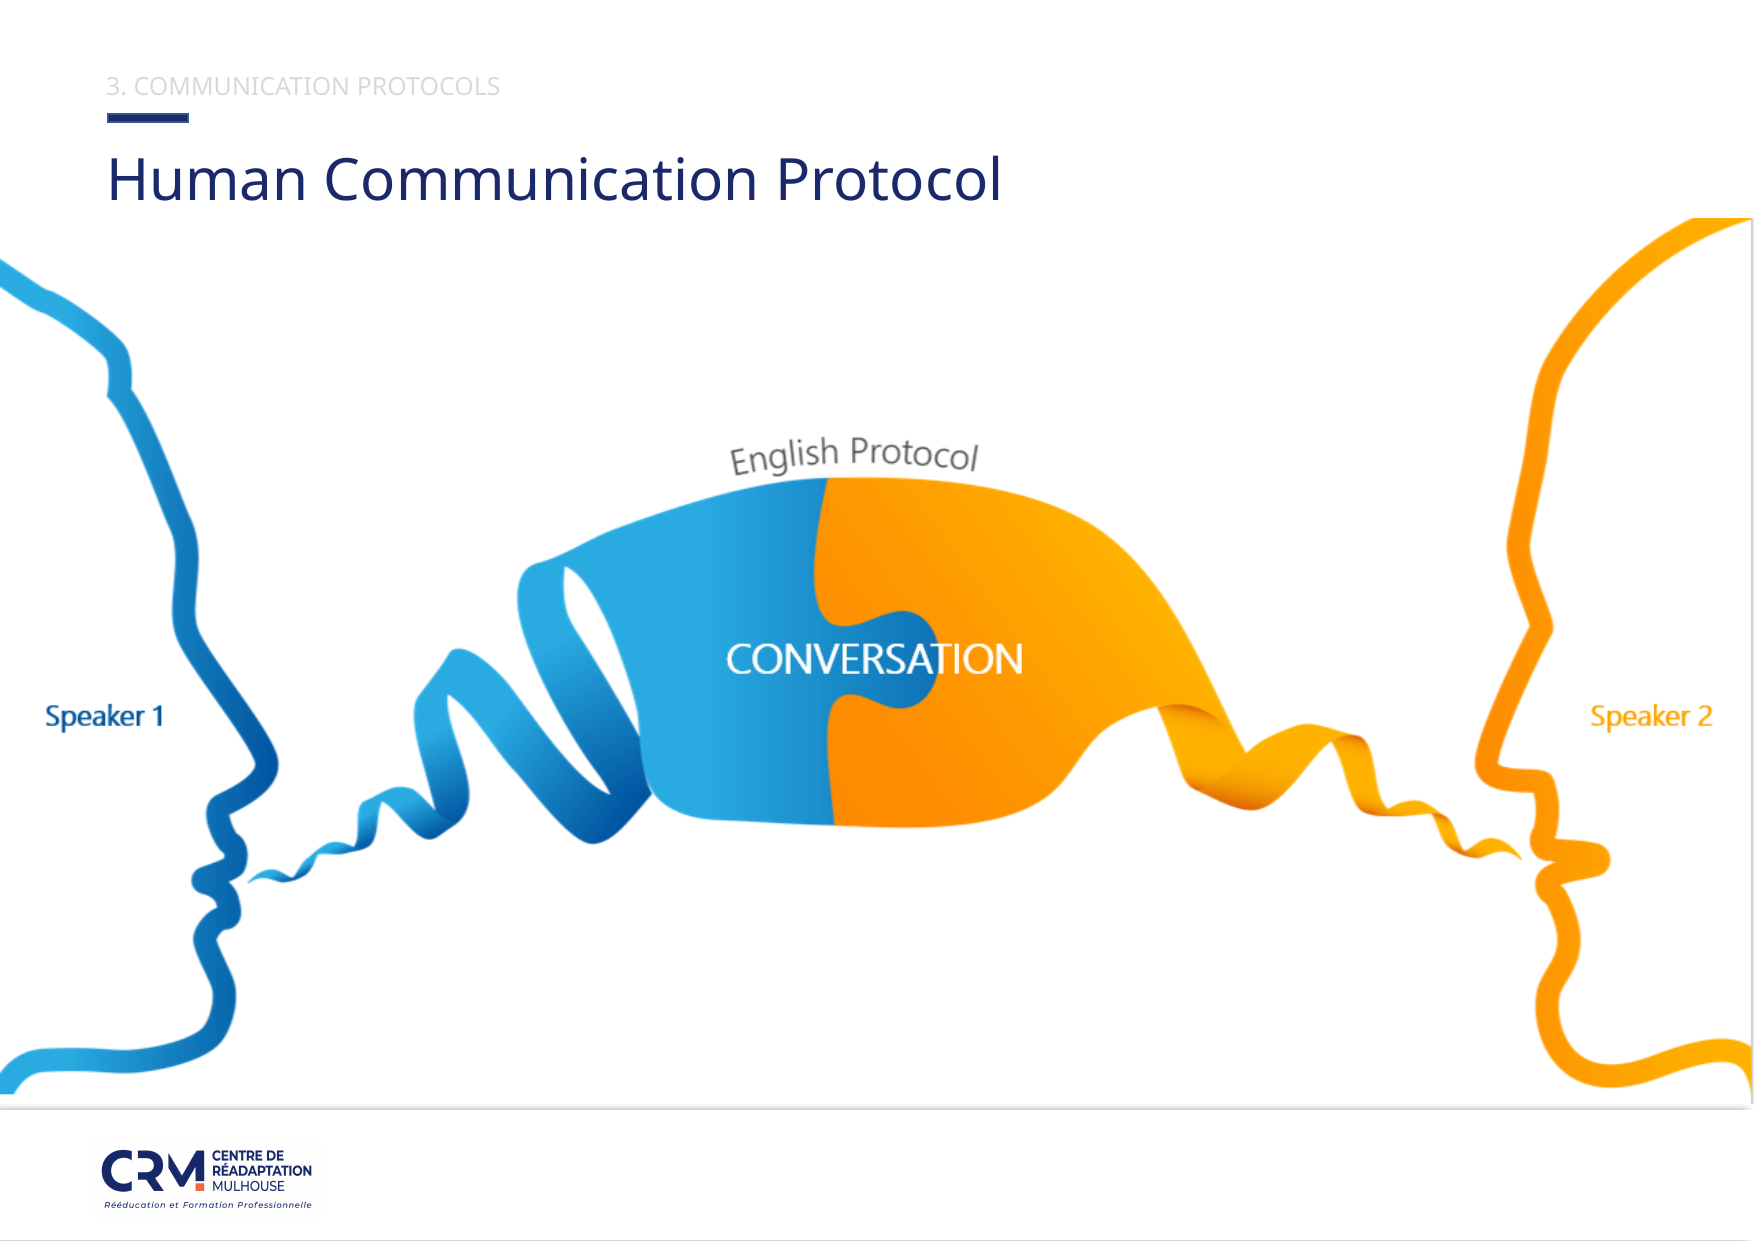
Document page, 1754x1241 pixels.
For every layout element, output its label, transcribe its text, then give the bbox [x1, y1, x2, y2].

list Human Communication Protocol [91, 142, 1647, 218]
title 3. COMMUNICATION PROTOCOLS [91, 66, 1647, 113]
picture [0, 218, 1754, 1104]
picture [91, 1139, 322, 1219]
